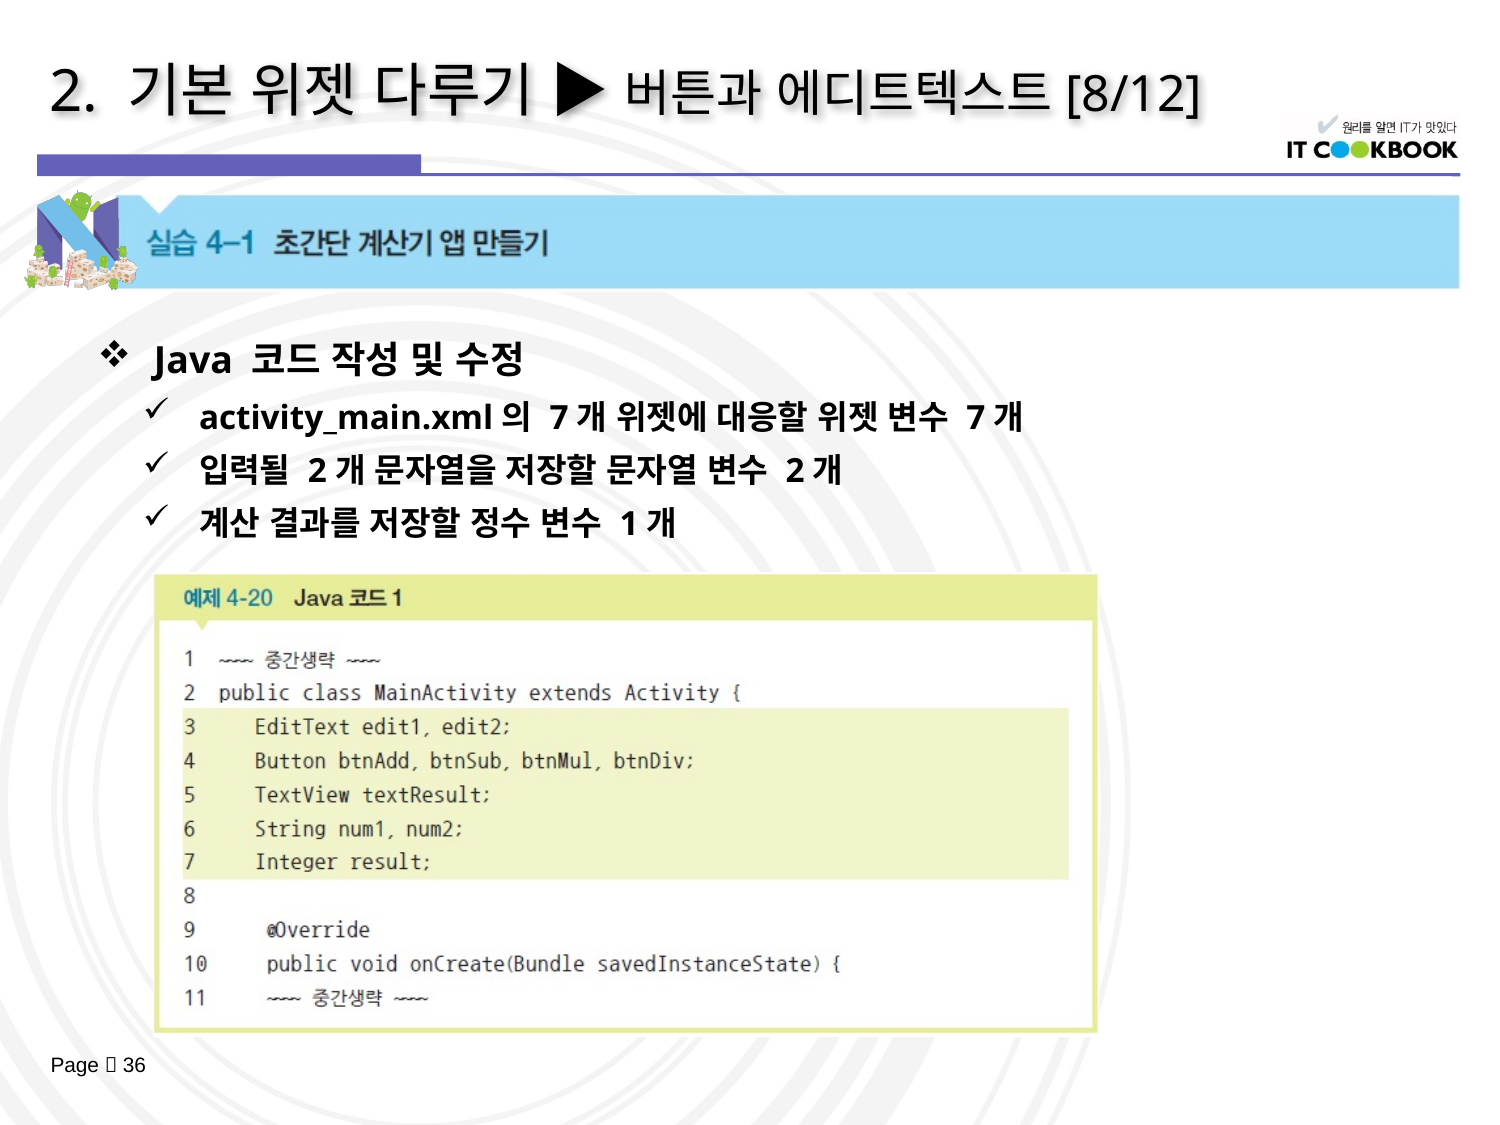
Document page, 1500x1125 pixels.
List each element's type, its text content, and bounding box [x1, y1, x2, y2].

picture [152, 571, 1099, 1037]
list Java 코드 작성 및 수정 activity_main.xml의 7개 위젯에 대응할 위젯 변수 7개 입력될 2개 문자열을 저장할 문자열 변수 2개 계산 결과를 저장할 정수 변수 1개 [54, 335, 1500, 1051]
title 2. 기본 위젯 다루기 ▶ 버튼과 에디트텍스트[8/12] [48, 53, 1448, 161]
picture [0, 35, 1500, 1125]
